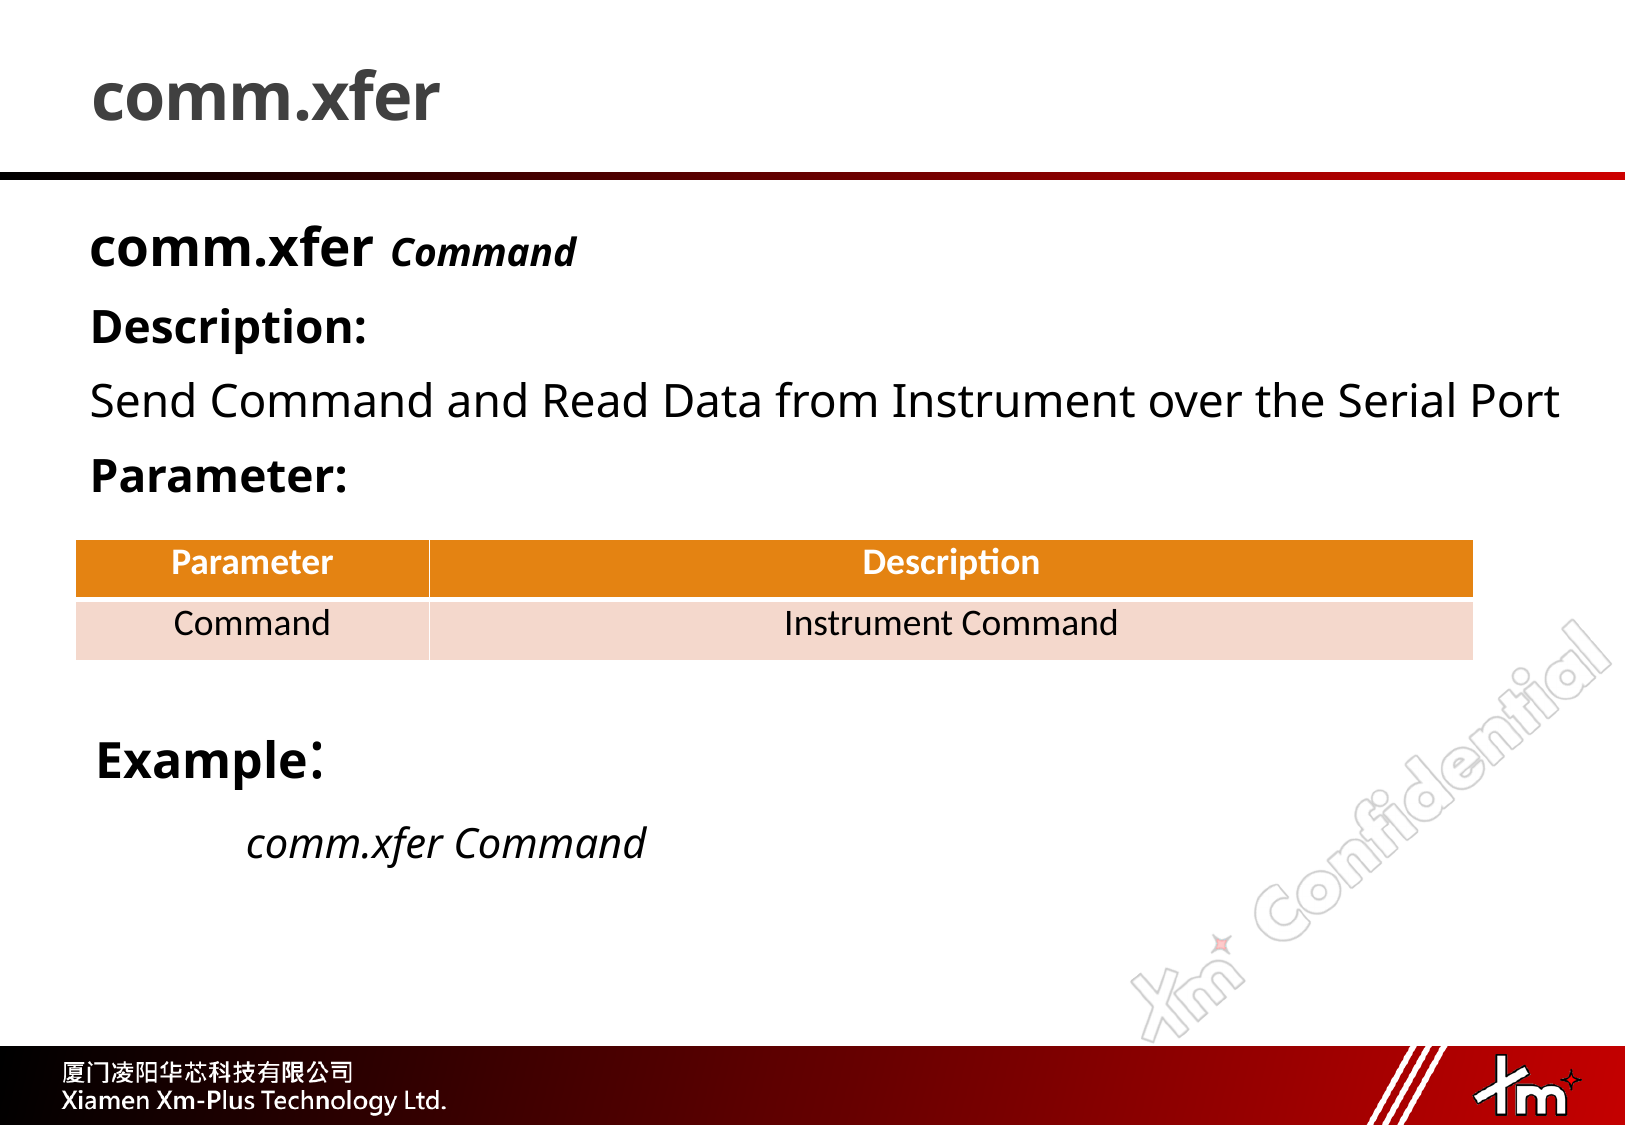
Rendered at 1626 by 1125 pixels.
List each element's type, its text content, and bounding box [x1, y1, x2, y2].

picture [0, 608, 1625, 1125]
text_box Example: comm.xfer Command [81, 704, 894, 879]
text_box comm.xfer Command Description: Send Command and Read Data from Instrument over the Serial Port Parameter: [74, 208, 1599, 528]
picture [0, 172, 1625, 180]
table_cell Command [76, 602, 429, 660]
title comm.xfer [76, 34, 1400, 166]
table_header Description [430, 540, 1473, 597]
table_header Parameter [76, 540, 429, 597]
table_cell Instrument Command [430, 602, 1473, 660]
